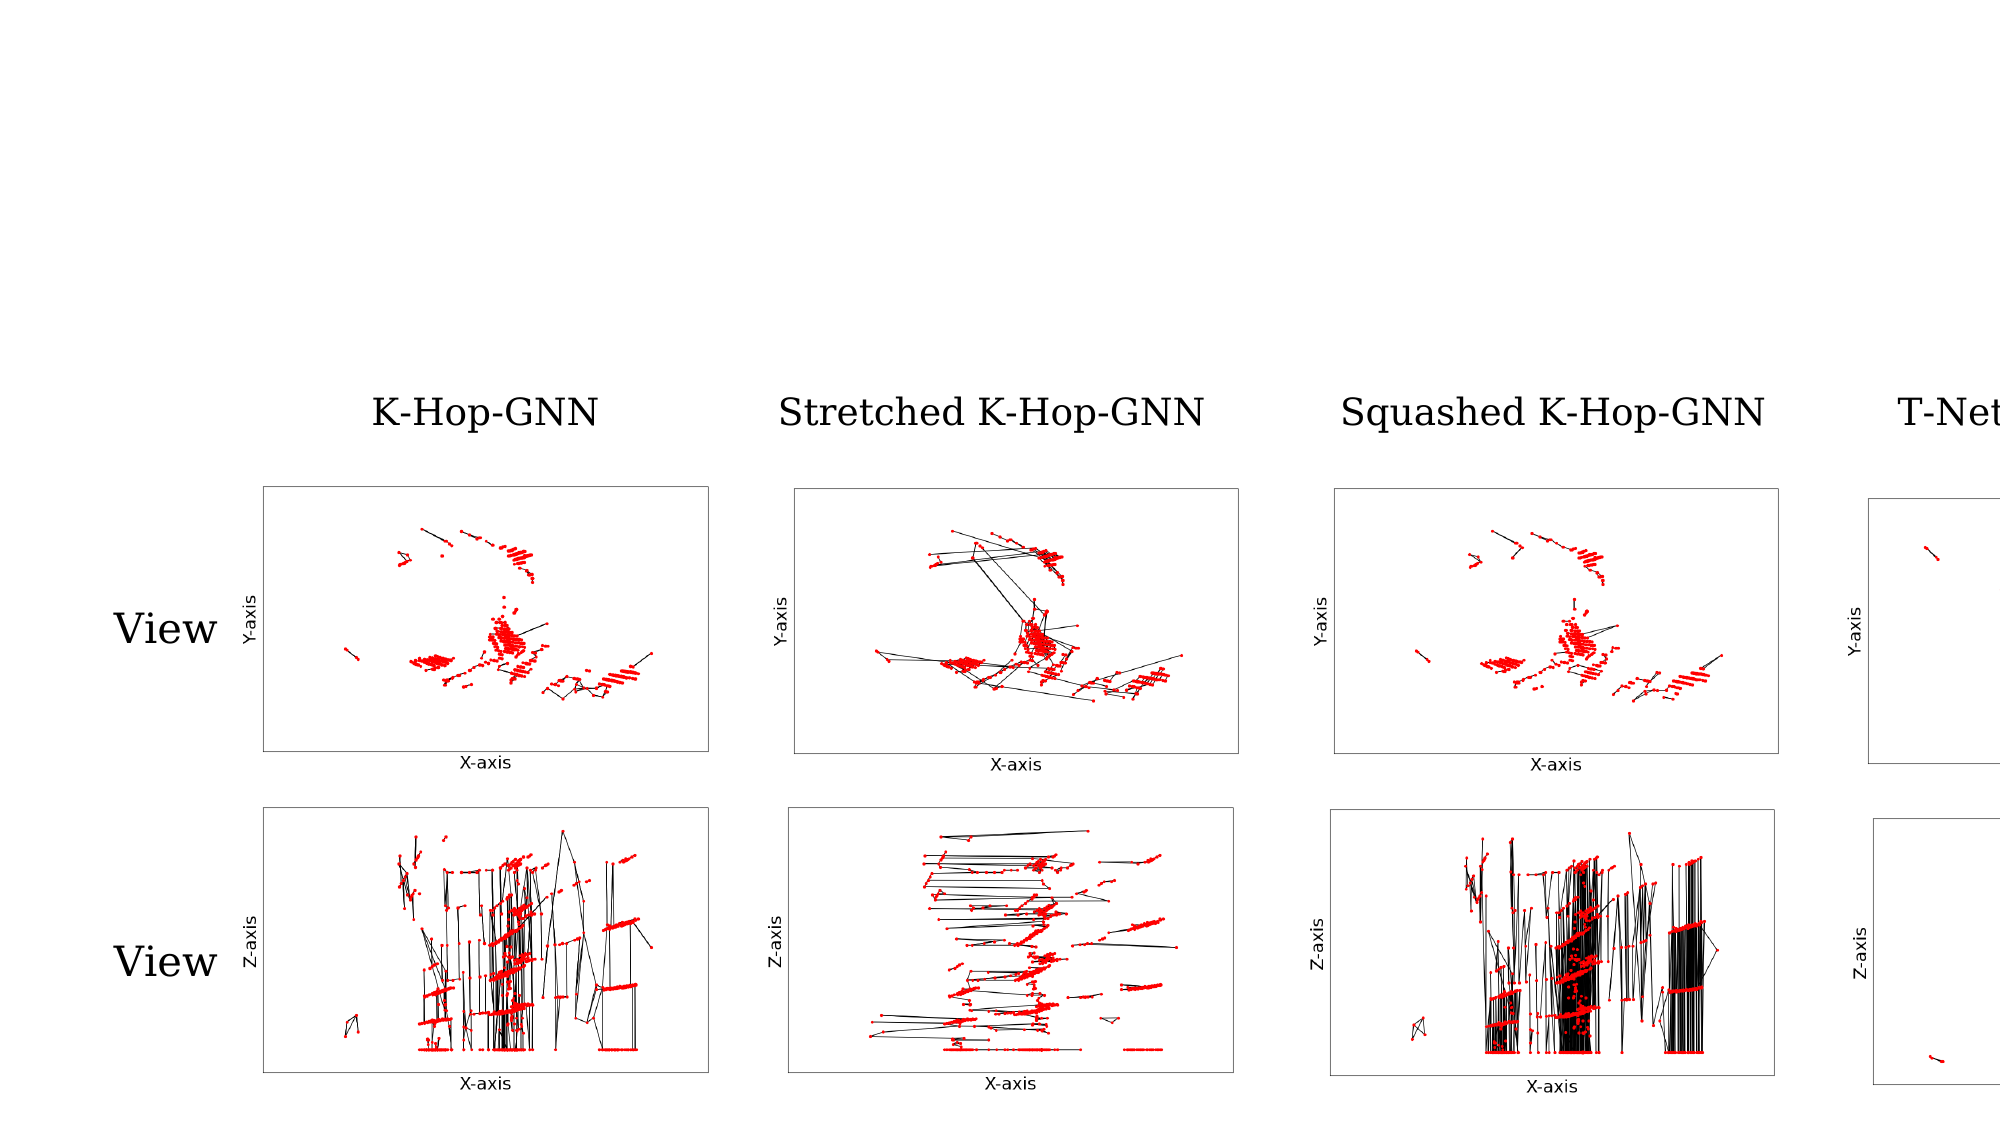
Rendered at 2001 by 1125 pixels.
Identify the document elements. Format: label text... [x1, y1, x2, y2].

picture [237, 802, 713, 1098]
picture [1847, 813, 2000, 1110]
text_box K-Hop-GNN [317, 380, 654, 481]
picture [237, 481, 713, 777]
picture [768, 483, 1243, 779]
picture [1304, 804, 1779, 1101]
picture [1308, 483, 1783, 779]
picture [762, 802, 1238, 1098]
picture [1842, 493, 2000, 789]
